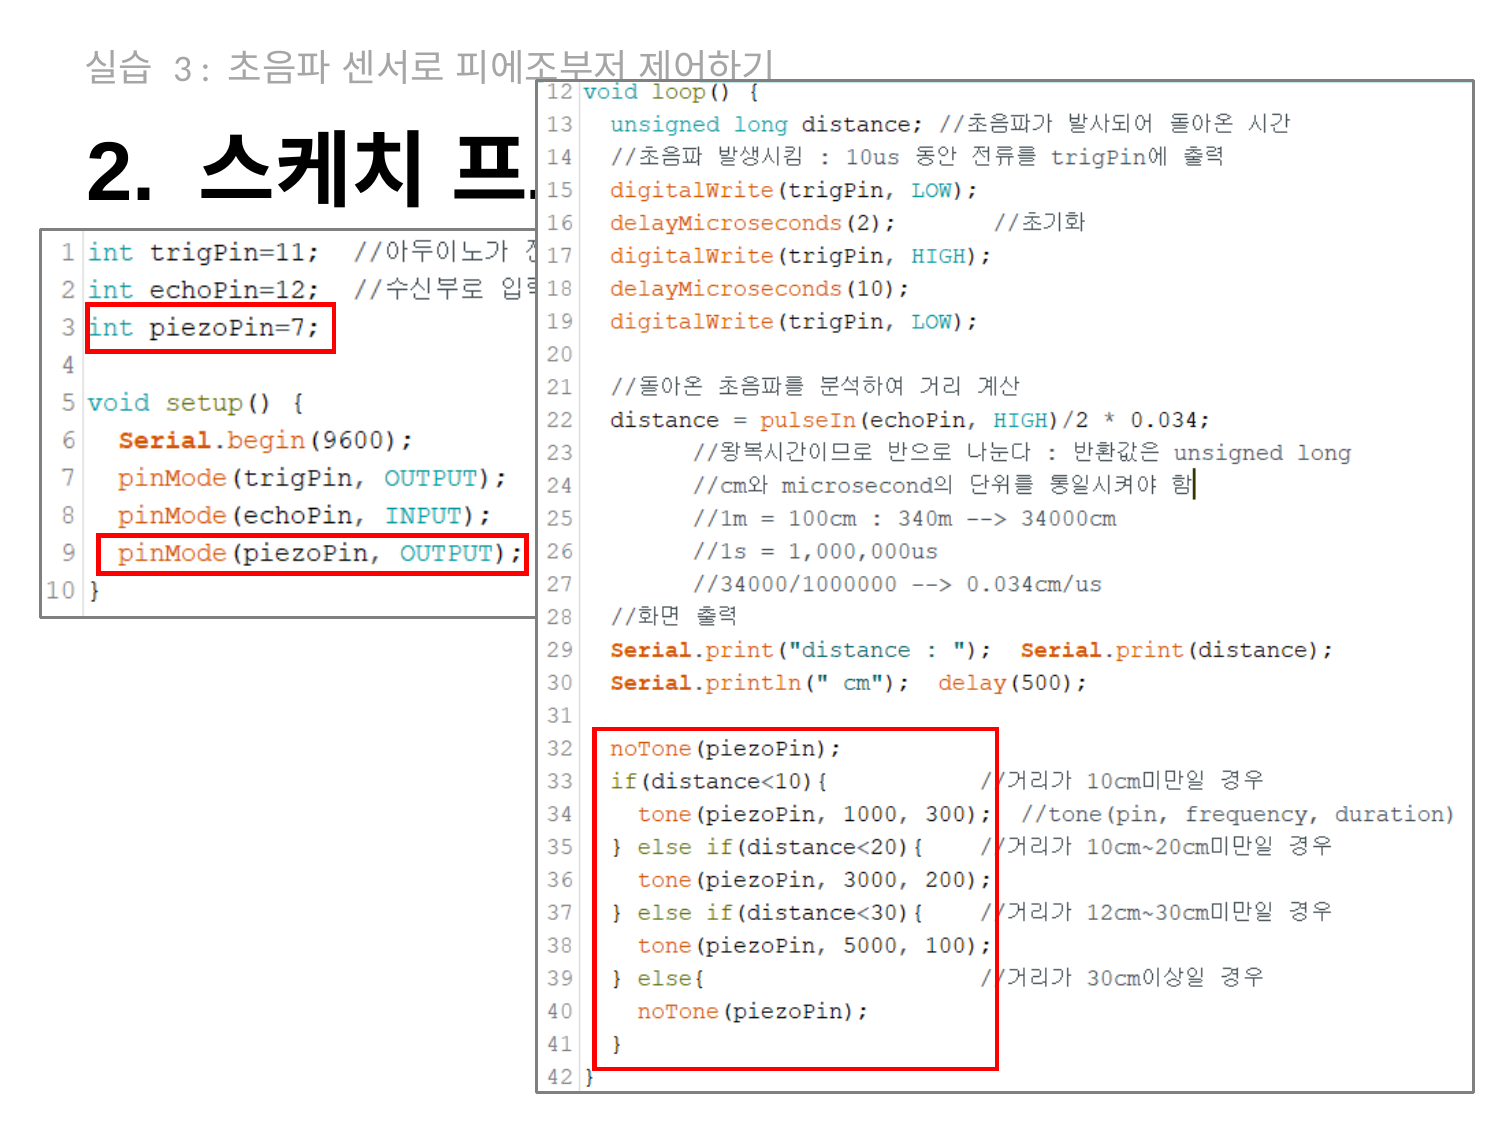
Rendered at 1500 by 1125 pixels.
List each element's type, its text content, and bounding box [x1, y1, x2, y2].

text_box 실습 3 : 초음파 센서로 피에조부저 제어하기 [69, 36, 792, 97]
picture [42, 81, 1472, 1091]
text_box 2. 스케치 프로그래밍 [71, 120, 535, 231]
slide_number 23 [1059, 1094, 1397, 1103]
